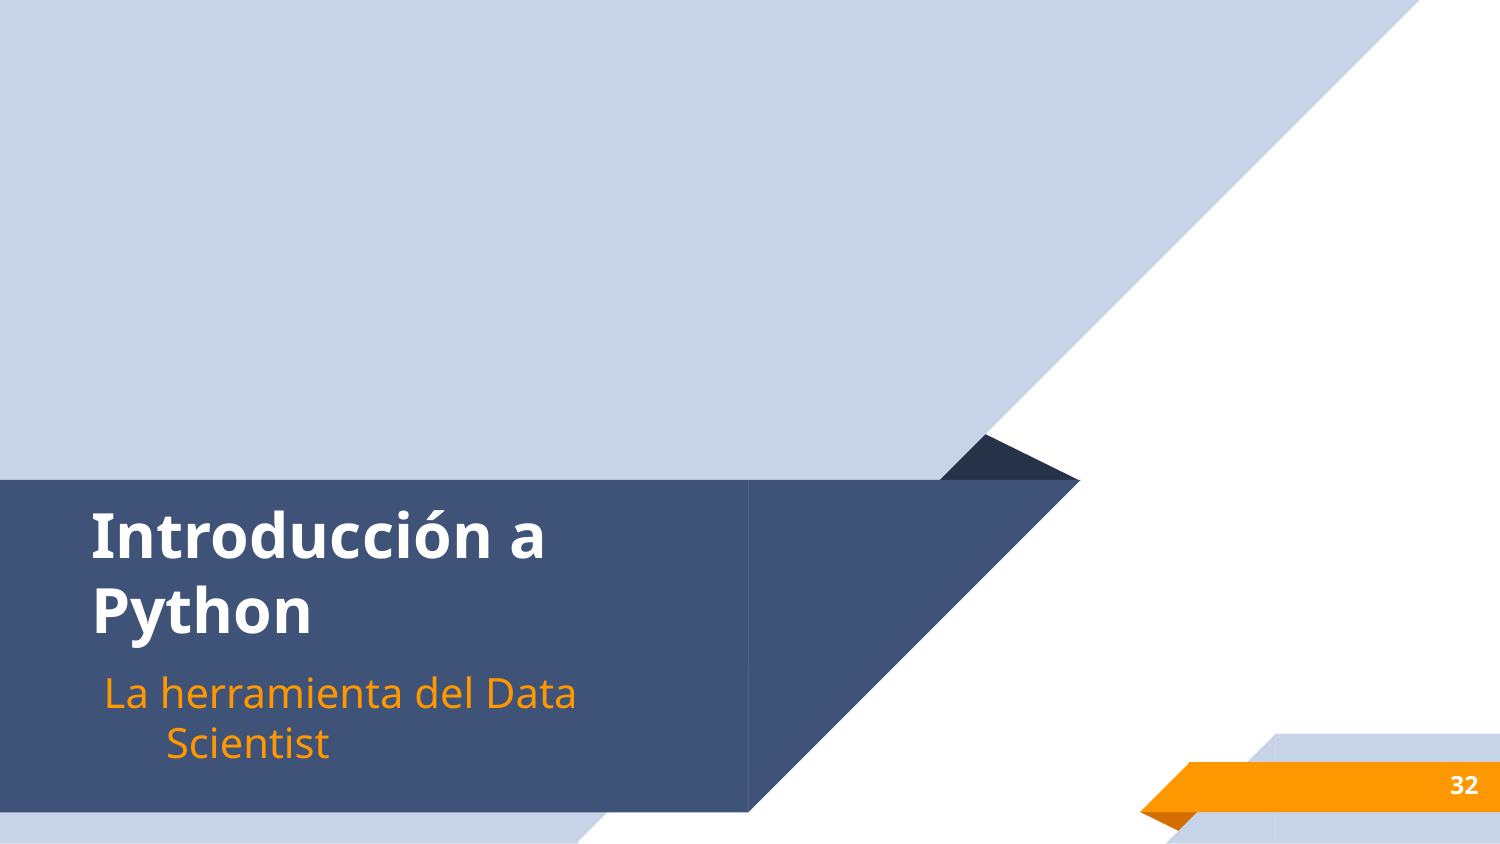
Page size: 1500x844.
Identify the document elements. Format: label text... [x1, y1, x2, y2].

slide_number 32 [1249, 760, 1494, 813]
title Introducción a Python [76, 470, 748, 652]
subtitle La herramienta del Data Scientist [76, 652, 748, 781]
